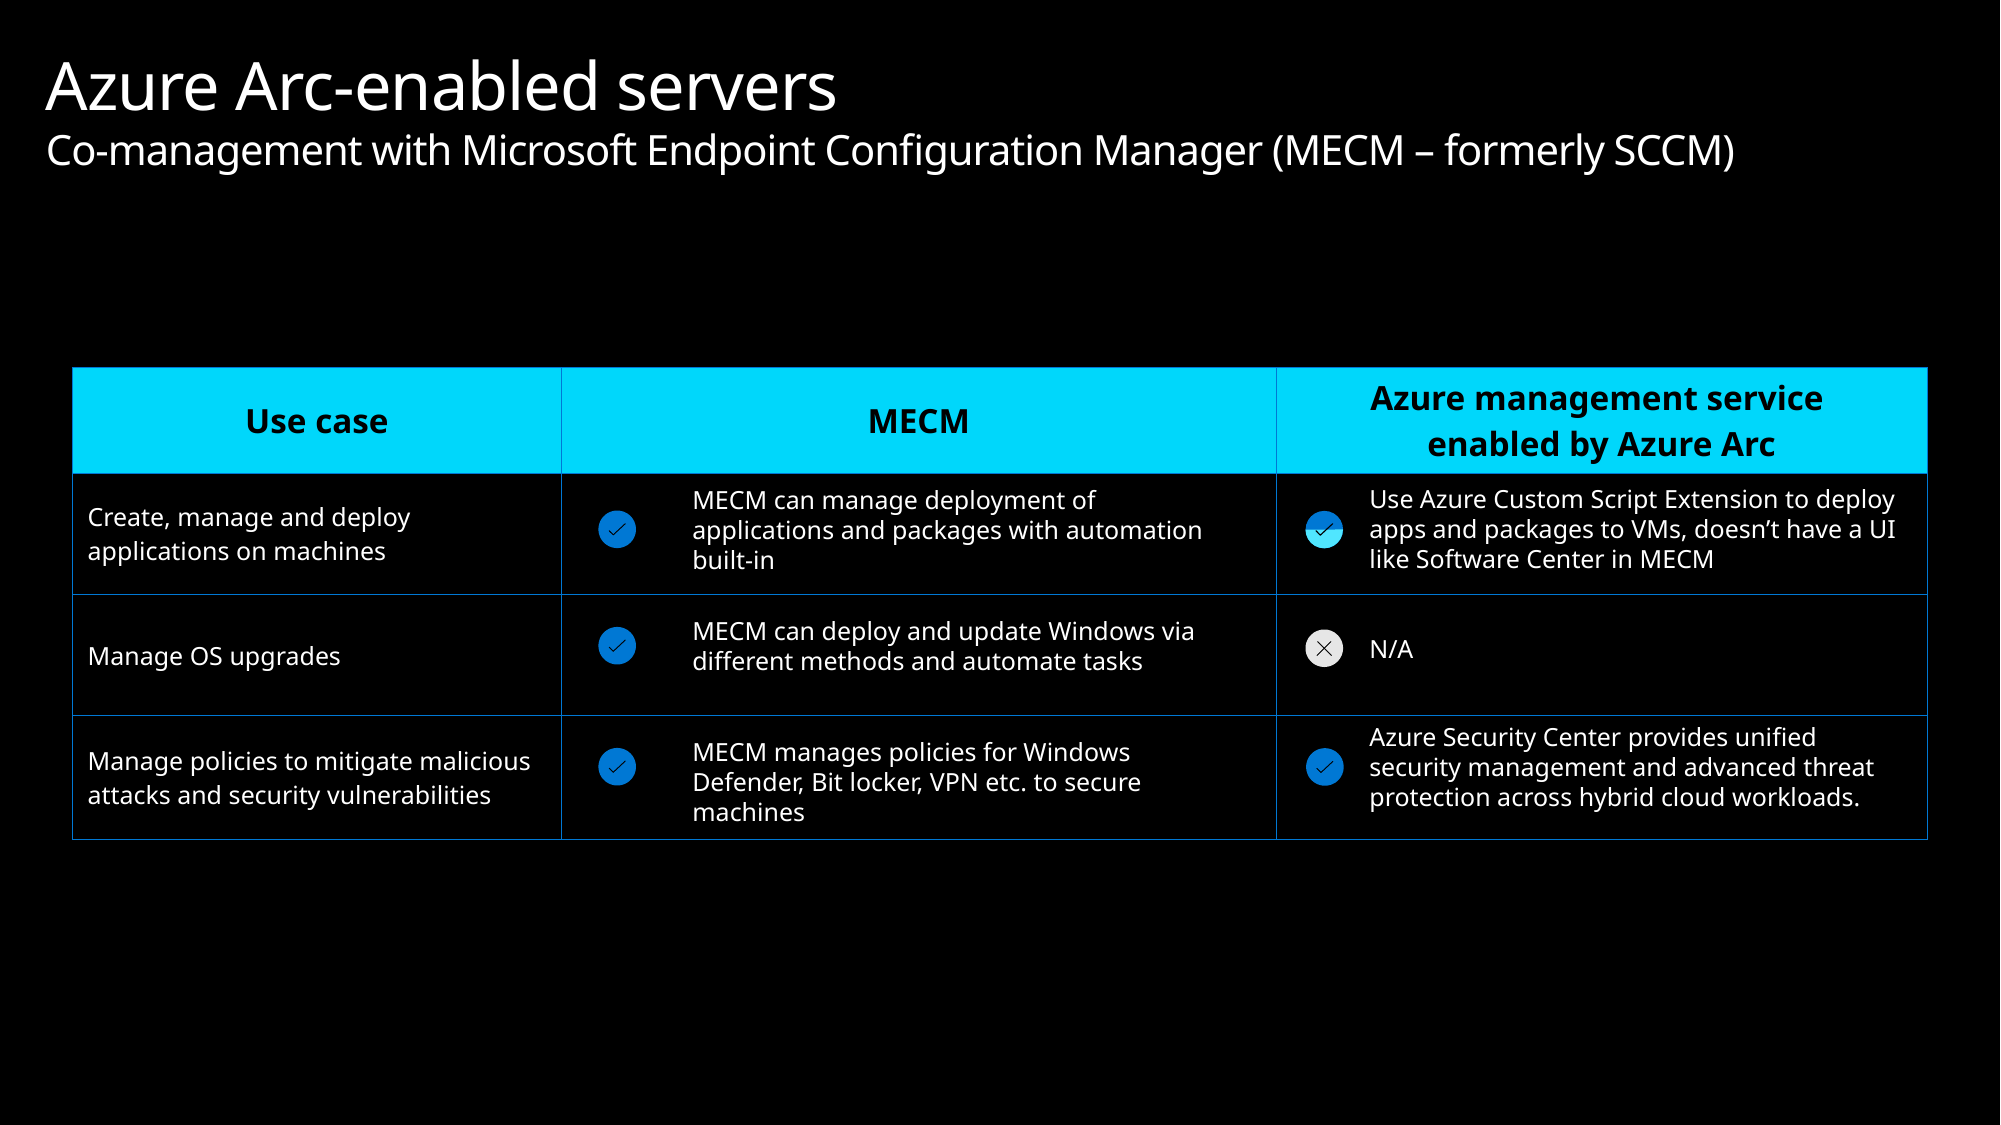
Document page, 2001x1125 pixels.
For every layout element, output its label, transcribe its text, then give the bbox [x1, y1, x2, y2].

table_header MECM [562, 368, 1276, 473]
text_box Use Azure Custom Script Extension to deploy apps and packages to VMs, doesn’t have a UI like Software Center in MECM [1369, 483, 1908, 574]
table_cell [1277, 595, 1927, 715]
table_header Use case [73, 368, 561, 473]
title Azure Arc-enabled servers Co-management with Microsoft Endpoint Configuration Manager (MECM – formerly SCCM) [45, 43, 1854, 176]
table_cell [562, 716, 1276, 839]
table_cell [1277, 474, 1927, 594]
table_cell Manage OS upgrades [73, 595, 561, 715]
text_box MECM can deploy and update Windows via different methods and automate tasks [692, 615, 1231, 676]
table_cell [562, 474, 1276, 594]
text_box MECM manages policies for Windows Defender, Bit locker, VPN etc. to secure machines [692, 736, 1231, 827]
text_box N/A [1369, 633, 1908, 664]
table_cell Create, manage and deploy applications on machines [73, 474, 561, 594]
table_cell [562, 595, 1276, 715]
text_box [1305, 510, 1344, 549]
text_box [598, 626, 636, 665]
text_box Azure Security Center provides unified security management and advanced threat protection across hybrid cloud workloads. [1369, 721, 1908, 812]
text_box MECM can manage deployment of applications and packages with automation built-in [692, 484, 1231, 575]
table_cell [1277, 716, 1927, 839]
text_box [598, 510, 636, 549]
table_header Azure management service enabled by Azure Arc [1277, 368, 1927, 473]
text_box [1305, 629, 1344, 668]
table_cell Manage policies to mitigate malicious attacks and security vulnerabilities [73, 716, 561, 839]
text_box [598, 747, 636, 786]
text_box [1306, 748, 1344, 786]
